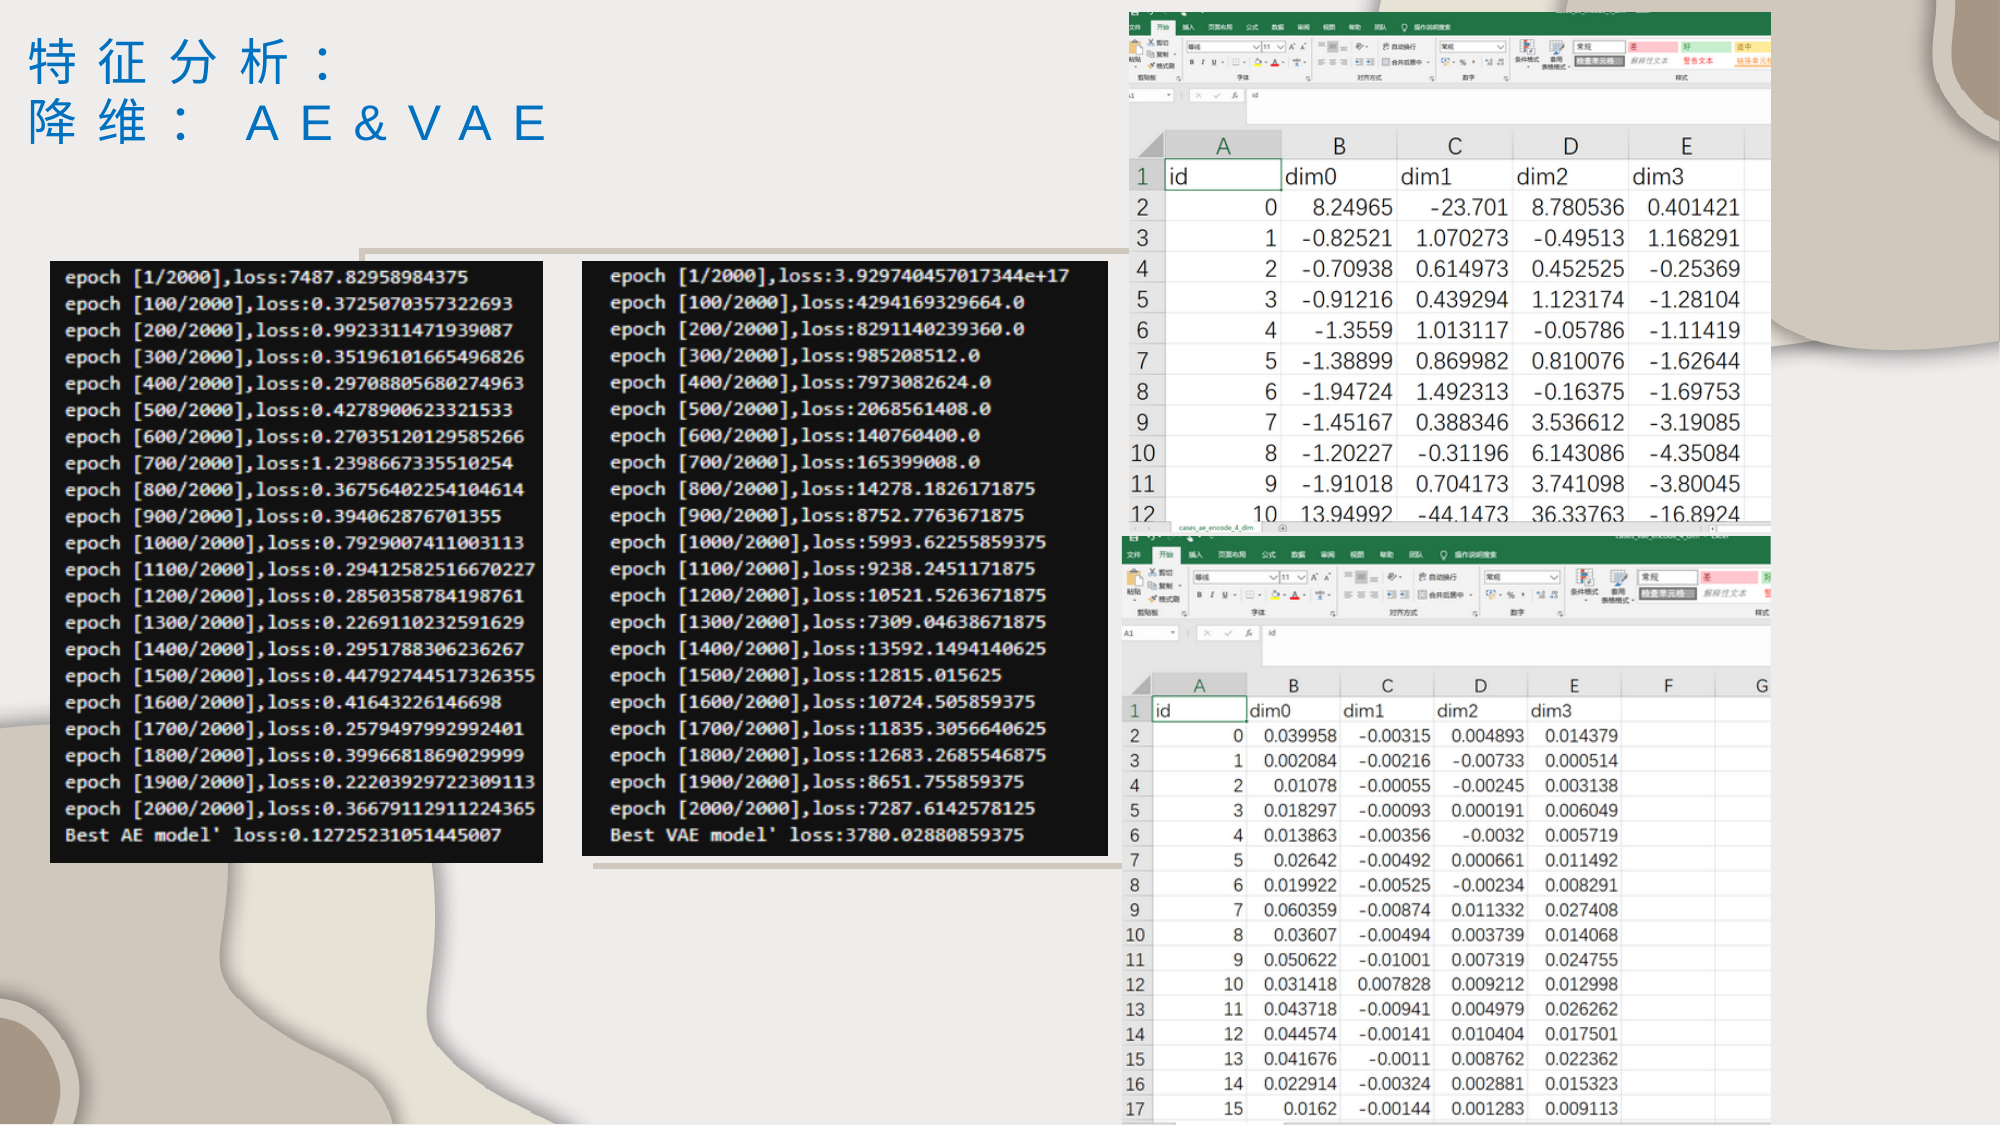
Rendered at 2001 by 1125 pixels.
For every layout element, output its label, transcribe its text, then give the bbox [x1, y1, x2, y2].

picture [0, 0, 2000, 1125]
title 特征分析： 降维：AE&VAE [27, 30, 1129, 151]
